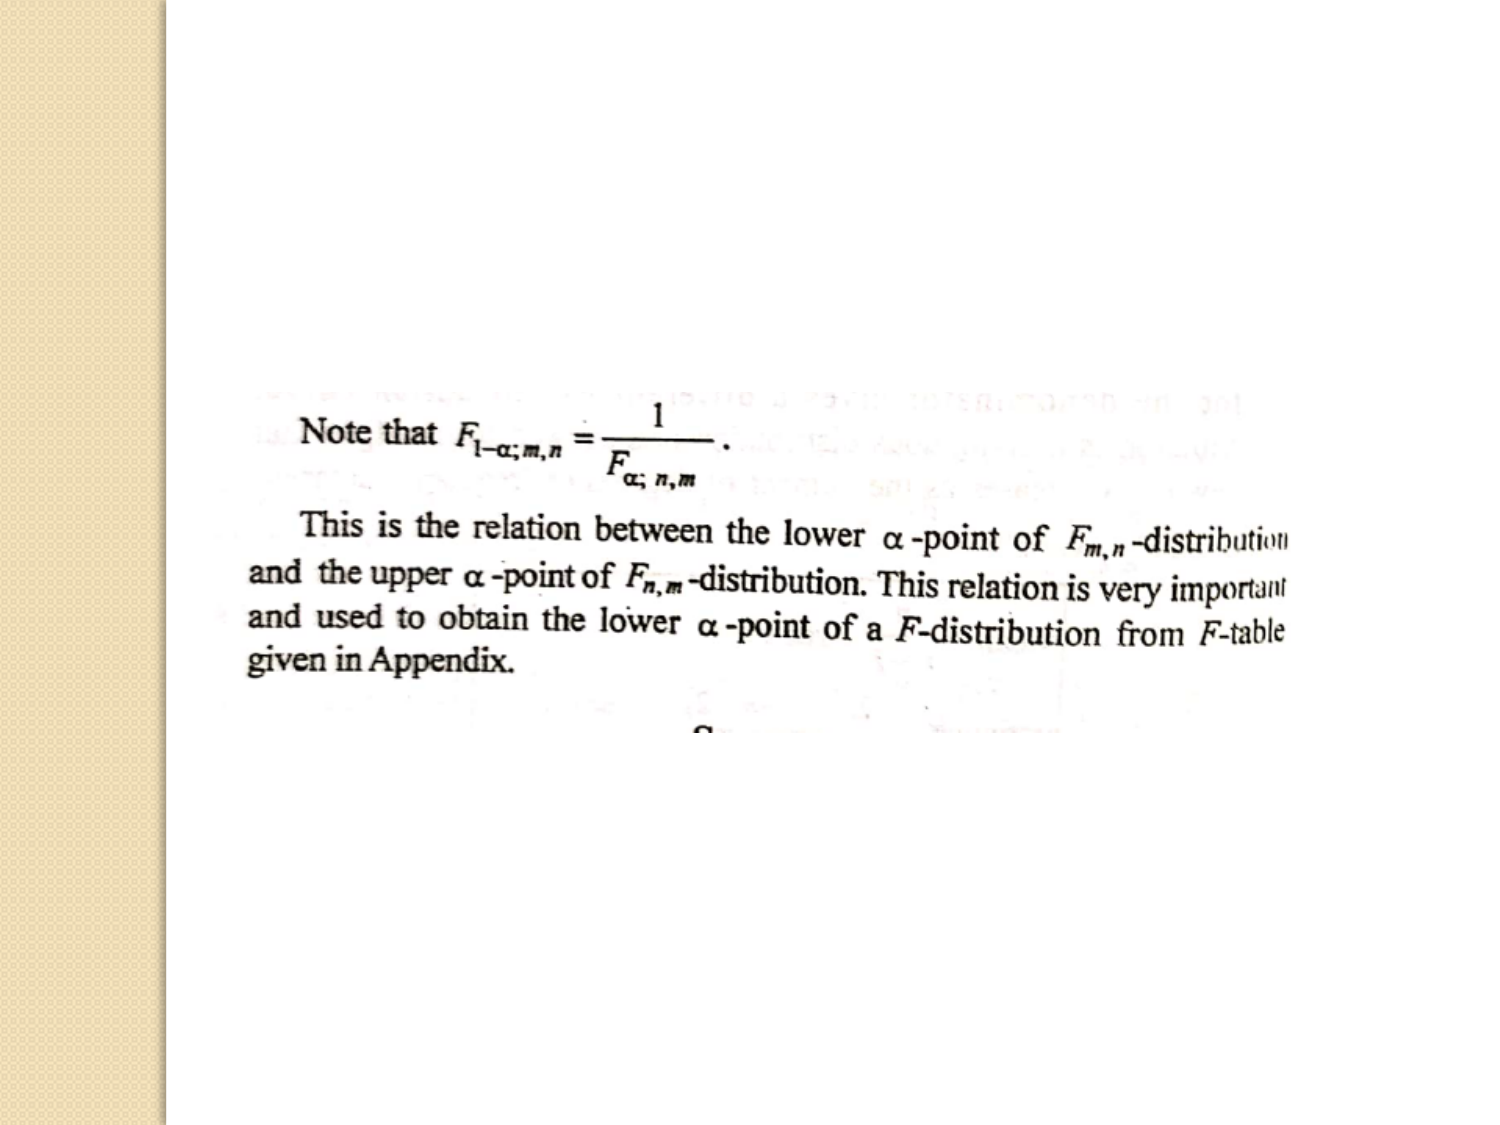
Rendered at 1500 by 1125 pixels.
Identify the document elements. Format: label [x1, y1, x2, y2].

picture [197, 391, 1303, 733]
